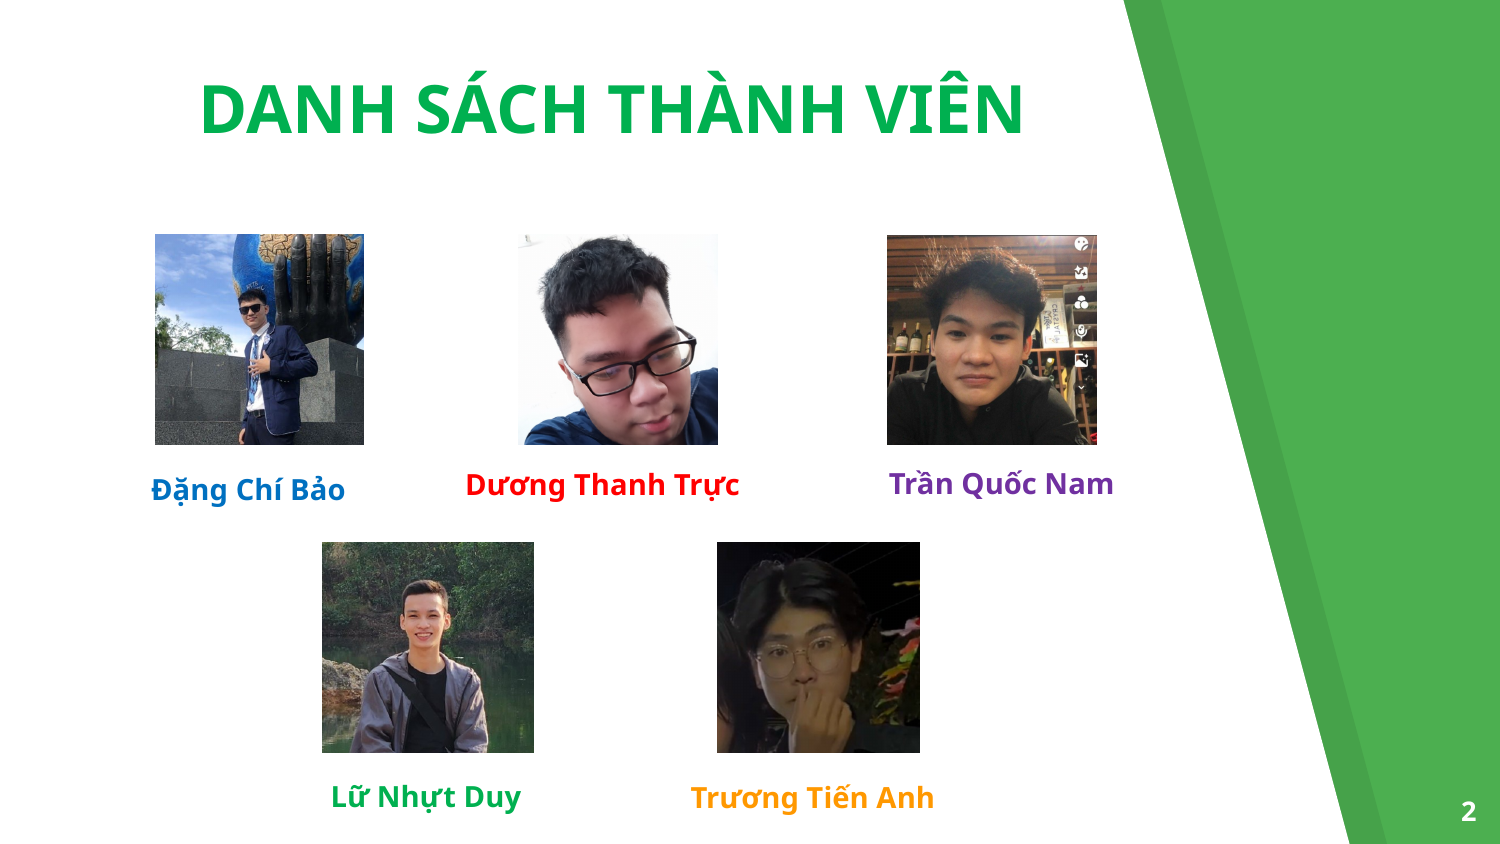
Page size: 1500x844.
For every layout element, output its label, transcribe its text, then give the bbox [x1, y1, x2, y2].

text_box Đặng Chí Bảo [136, 463, 383, 514]
picture [321, 542, 534, 753]
text_box Trương Tiến Anh [675, 771, 962, 822]
text_box DANH SÁCH THÀNH VIÊN [183, 57, 1168, 162]
text_box Dương Thanh Trực [450, 458, 786, 509]
picture [155, 234, 364, 445]
slide_number 2 [1401, 779, 1492, 844]
text_box Trần Quốc Nam [873, 457, 1160, 508]
text_box Lữ Nhựt Duy [315, 770, 550, 821]
picture [717, 542, 920, 753]
picture [518, 234, 718, 445]
picture [887, 235, 1097, 445]
